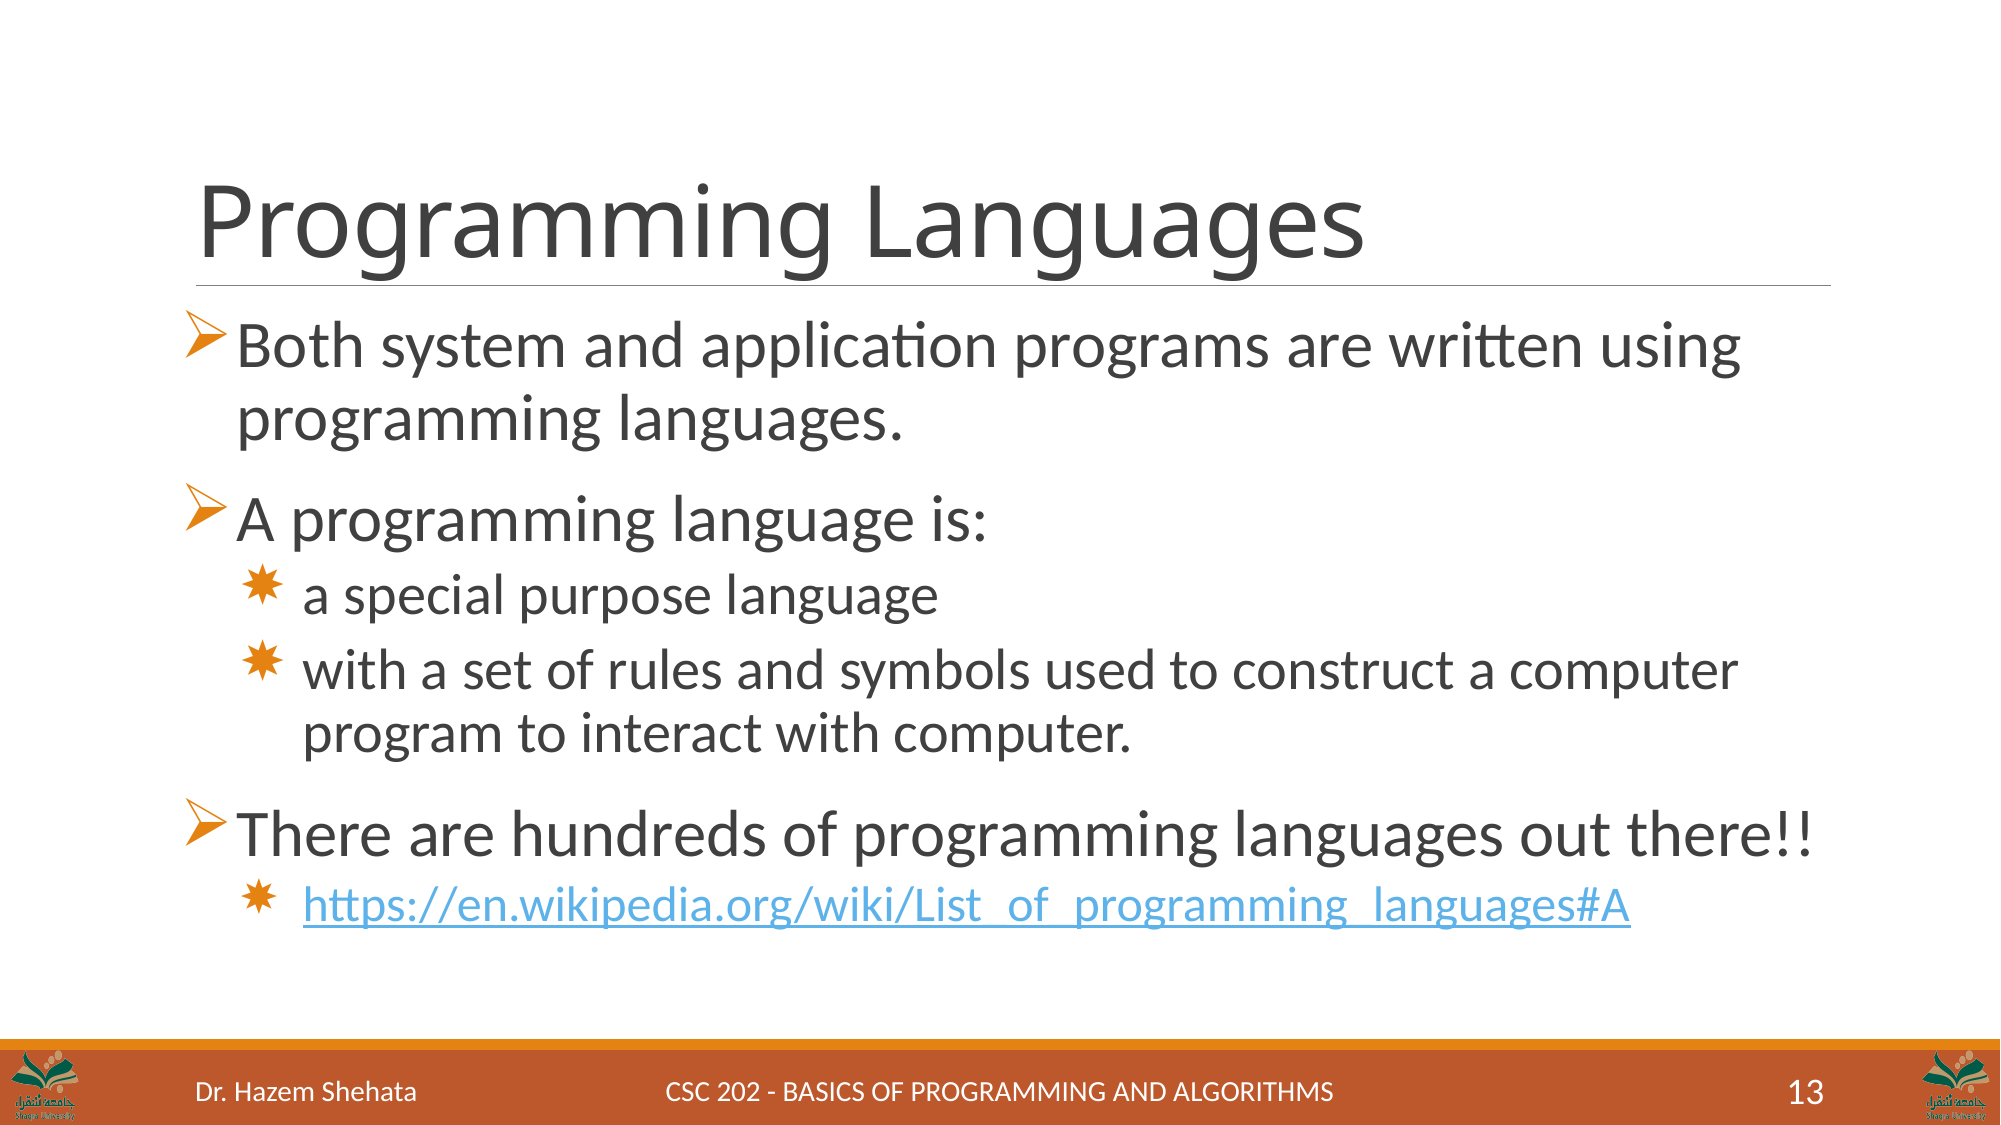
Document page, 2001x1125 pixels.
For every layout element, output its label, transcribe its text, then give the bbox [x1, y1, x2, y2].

picture [1911, 1049, 2000, 1125]
list Both system and application programs are written using programming languages. A programming language is: a special purpose language with a set of rules and symbols used to construct a computer program to interact with computer. There are hundreds of programming languages out there!! https://en.wikipedia.org/wiki/List_of_programming_languages#A [180, 302, 1830, 963]
title Programming Languages [180, 47, 1830, 285]
slide_number 13 [1624, 1059, 1840, 1120]
footer CSC 202 - Basics of Programming and Algorithms [604, 1059, 1396, 1120]
slide_number Dr. Hazem Shehata [180, 1059, 586, 1120]
picture [0, 1049, 89, 1125]
